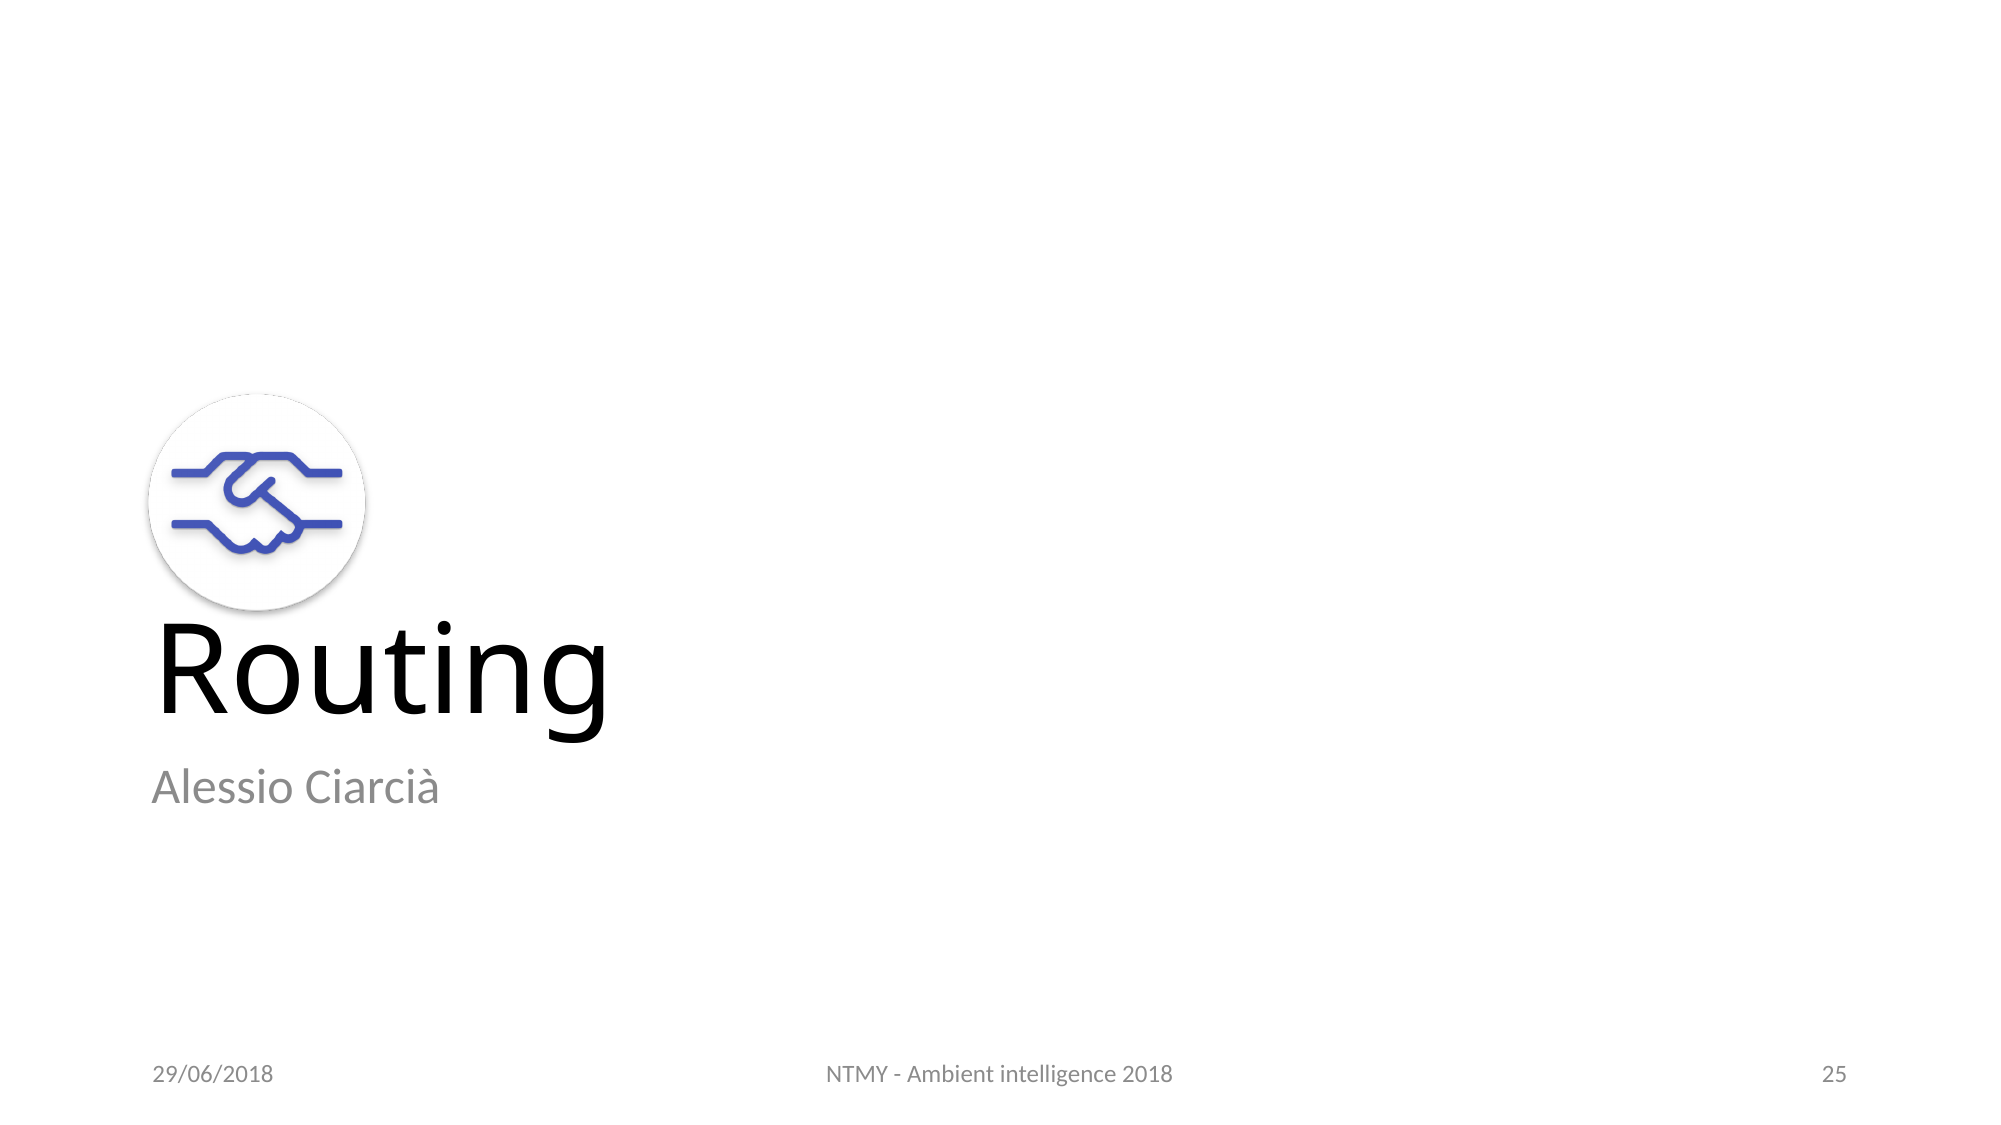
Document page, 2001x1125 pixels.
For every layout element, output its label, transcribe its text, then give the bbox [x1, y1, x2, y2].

list Alessio Ciarcià [136, 752, 1862, 999]
footer NTMY - Ambient intelligence 2018 [662, 1042, 1338, 1103]
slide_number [137, 1042, 588, 1103]
slide_number 25 [1412, 1042, 1863, 1103]
title Routing [137, 280, 1862, 749]
picture [138, 384, 375, 621]
